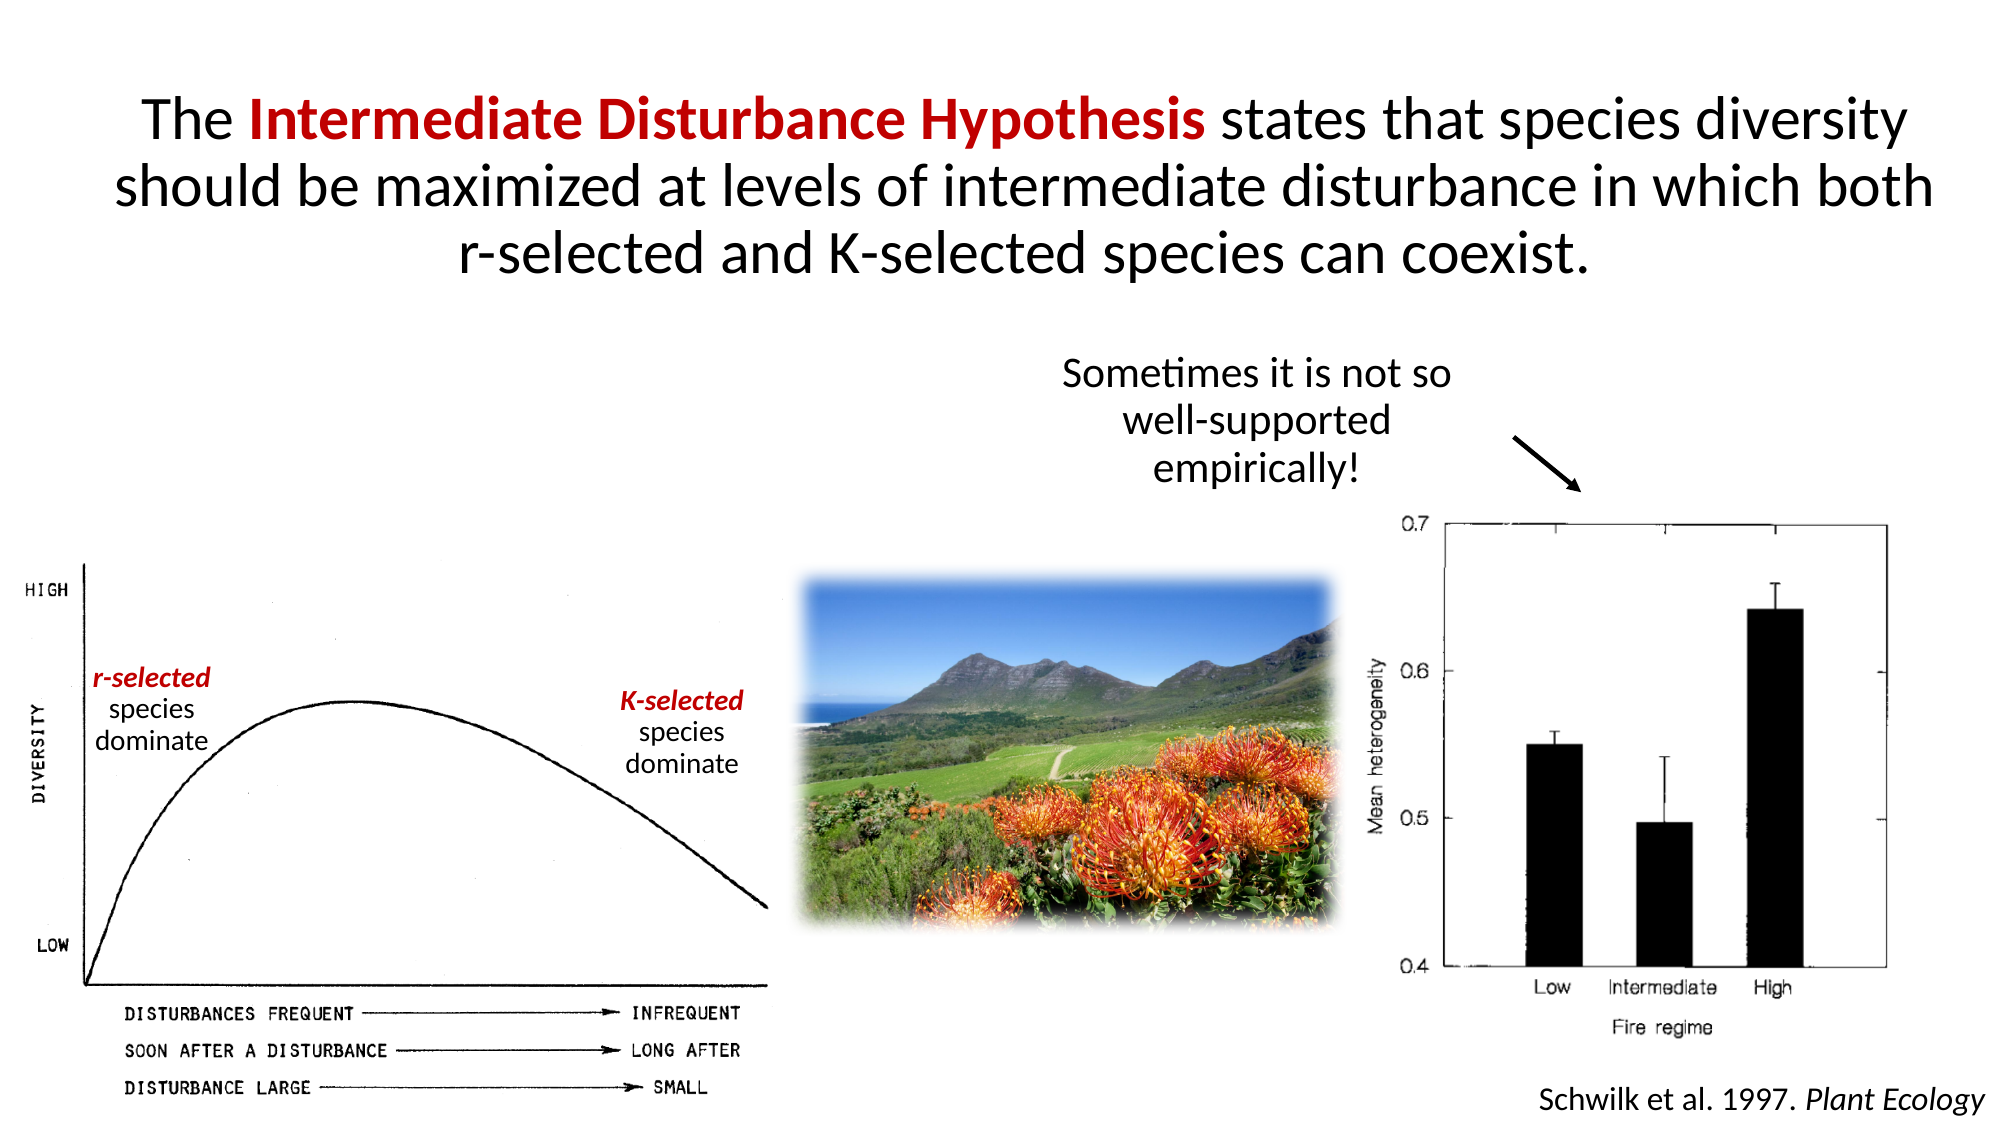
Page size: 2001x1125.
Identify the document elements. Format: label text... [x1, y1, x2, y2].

text_box Schwilk et al. 1997. Plant Ecology [1146, 1069, 2000, 1125]
picture [4, 503, 1907, 1114]
text_box Sometimes it is not so well-supported empirically! [1000, 333, 1514, 509]
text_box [1513, 436, 1582, 493]
text_box The Intermediate Disturbance Hypothesis states that species diversity should be maximized at levels of intermediate disturbance in which both r-selected and K-selected species can coexist. [92, 78, 1958, 296]
